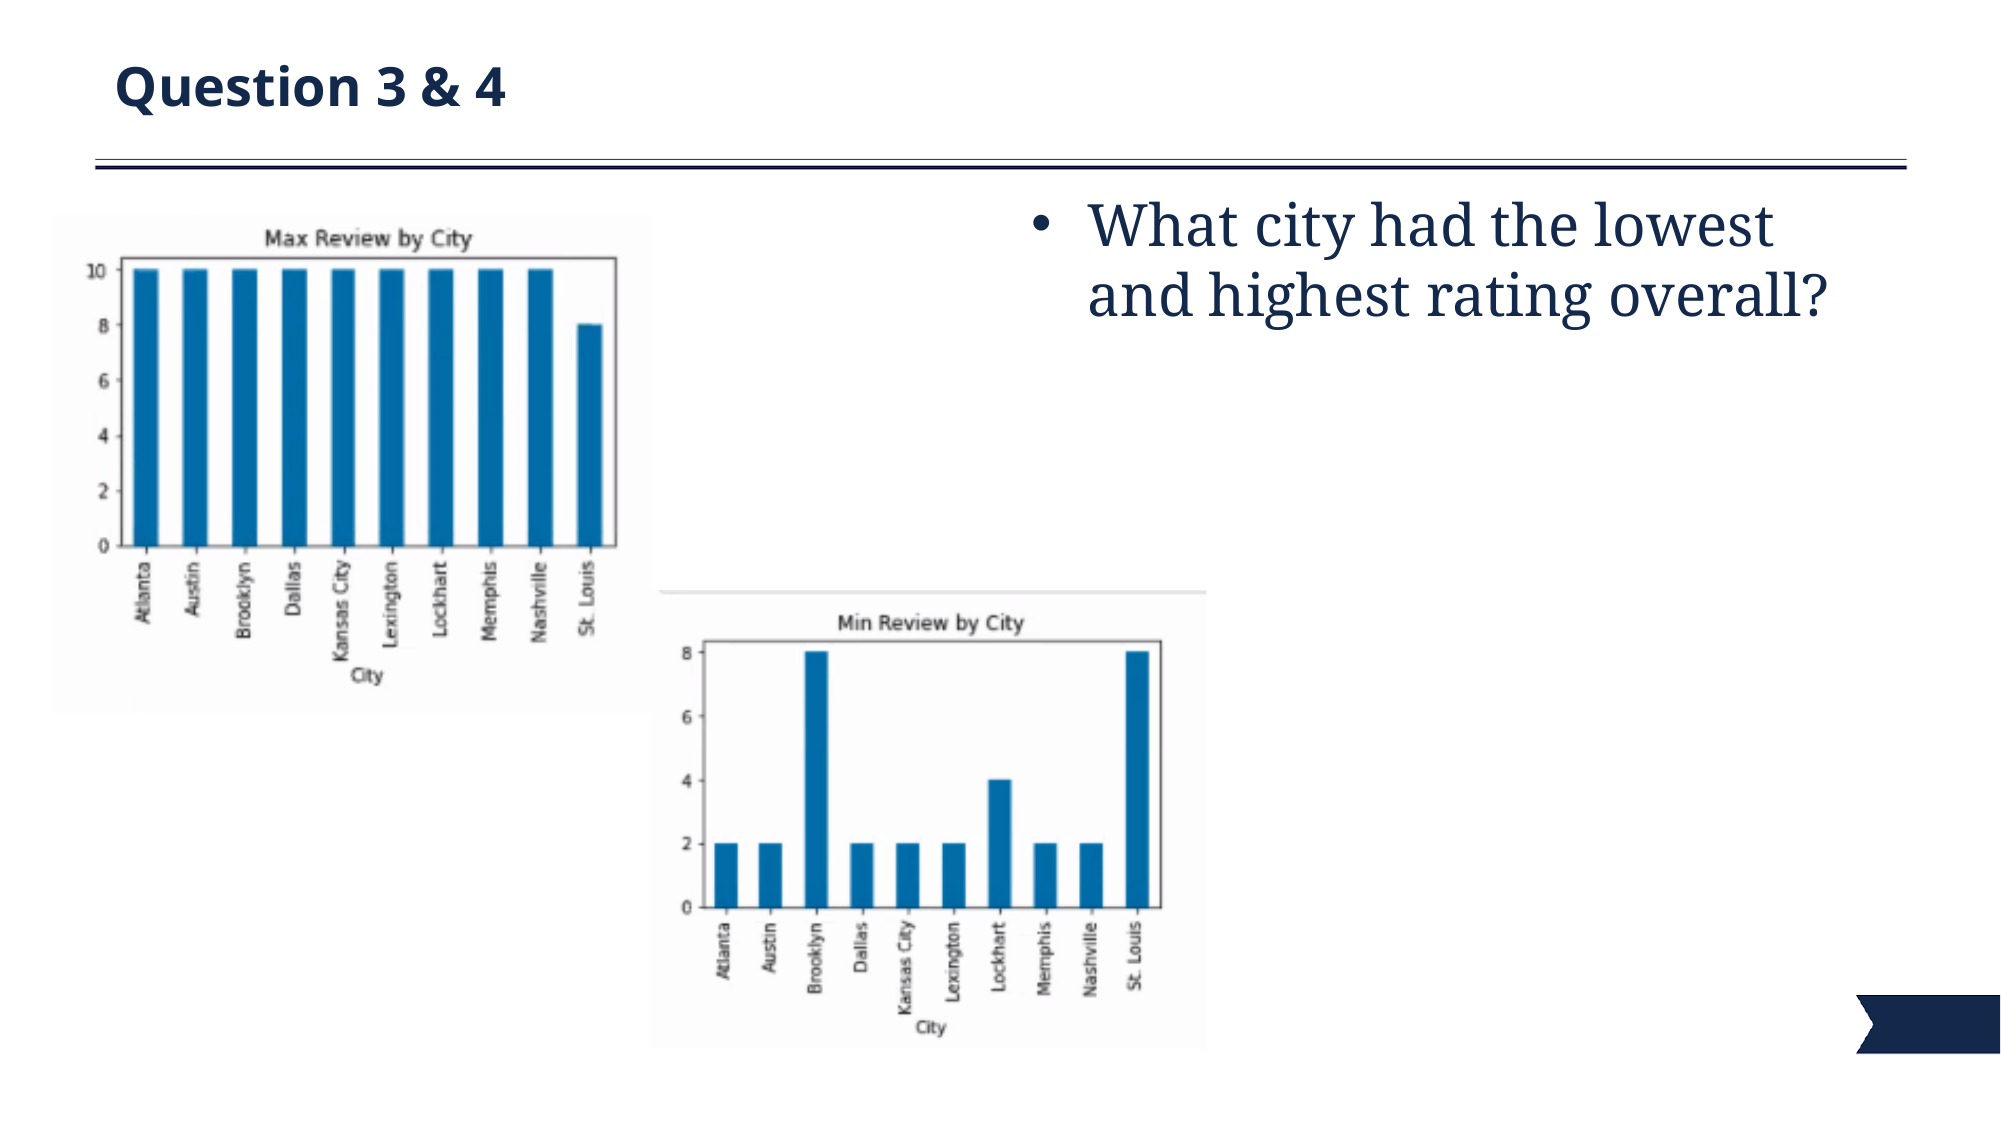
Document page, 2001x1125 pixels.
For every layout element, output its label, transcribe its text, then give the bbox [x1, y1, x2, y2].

list What city had the lowest and highest rating overall? [1016, 180, 1900, 1005]
title Question 3 & 4 [99, 45, 1900, 105]
slide_number 6 [1384, 1020, 1949, 1081]
picture [0, 0, 2001, 1125]
